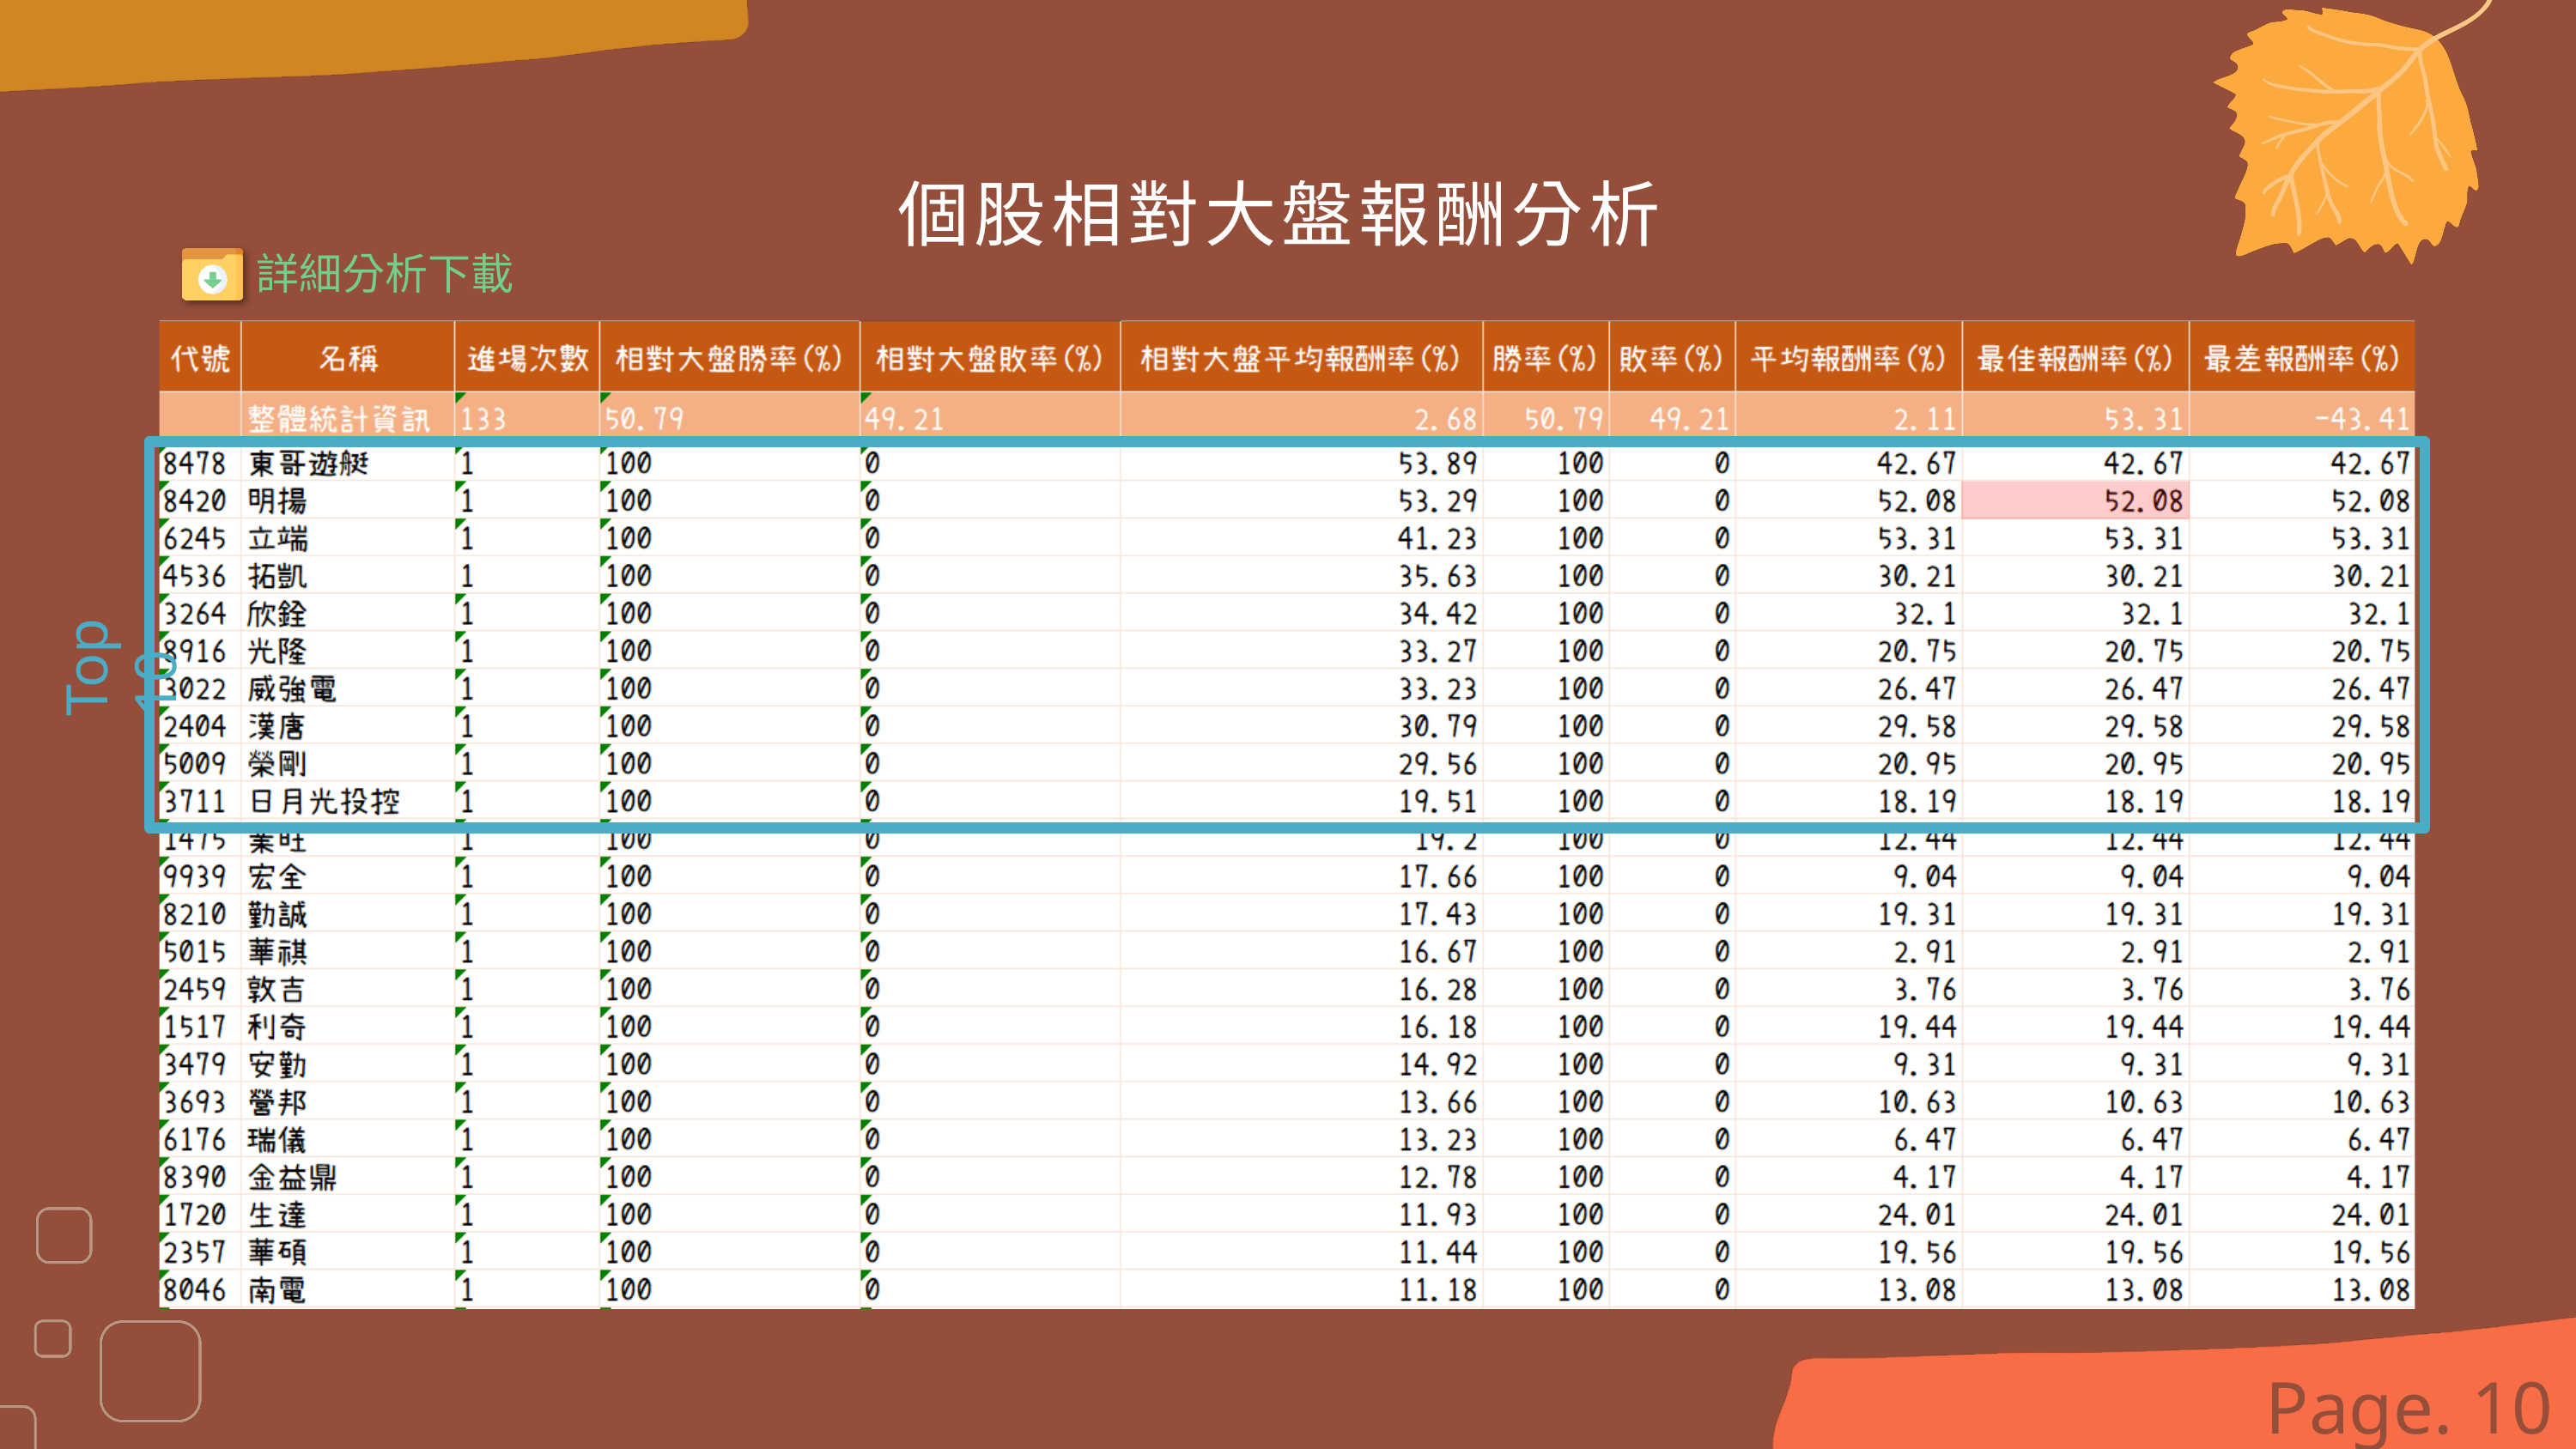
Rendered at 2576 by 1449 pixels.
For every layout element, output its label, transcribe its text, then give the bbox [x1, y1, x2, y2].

text_box 個股相對大盤報酬分析 [897, 168, 1677, 255]
text_box [2421, 440, 2427, 829]
picture [0, 0, 749, 111]
text_box Top 10 [50, 553, 153, 717]
picture [0, 0, 2576, 1449]
text_box [148, 717, 153, 829]
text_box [181, 243, 590, 305]
text_box [148, 440, 153, 553]
